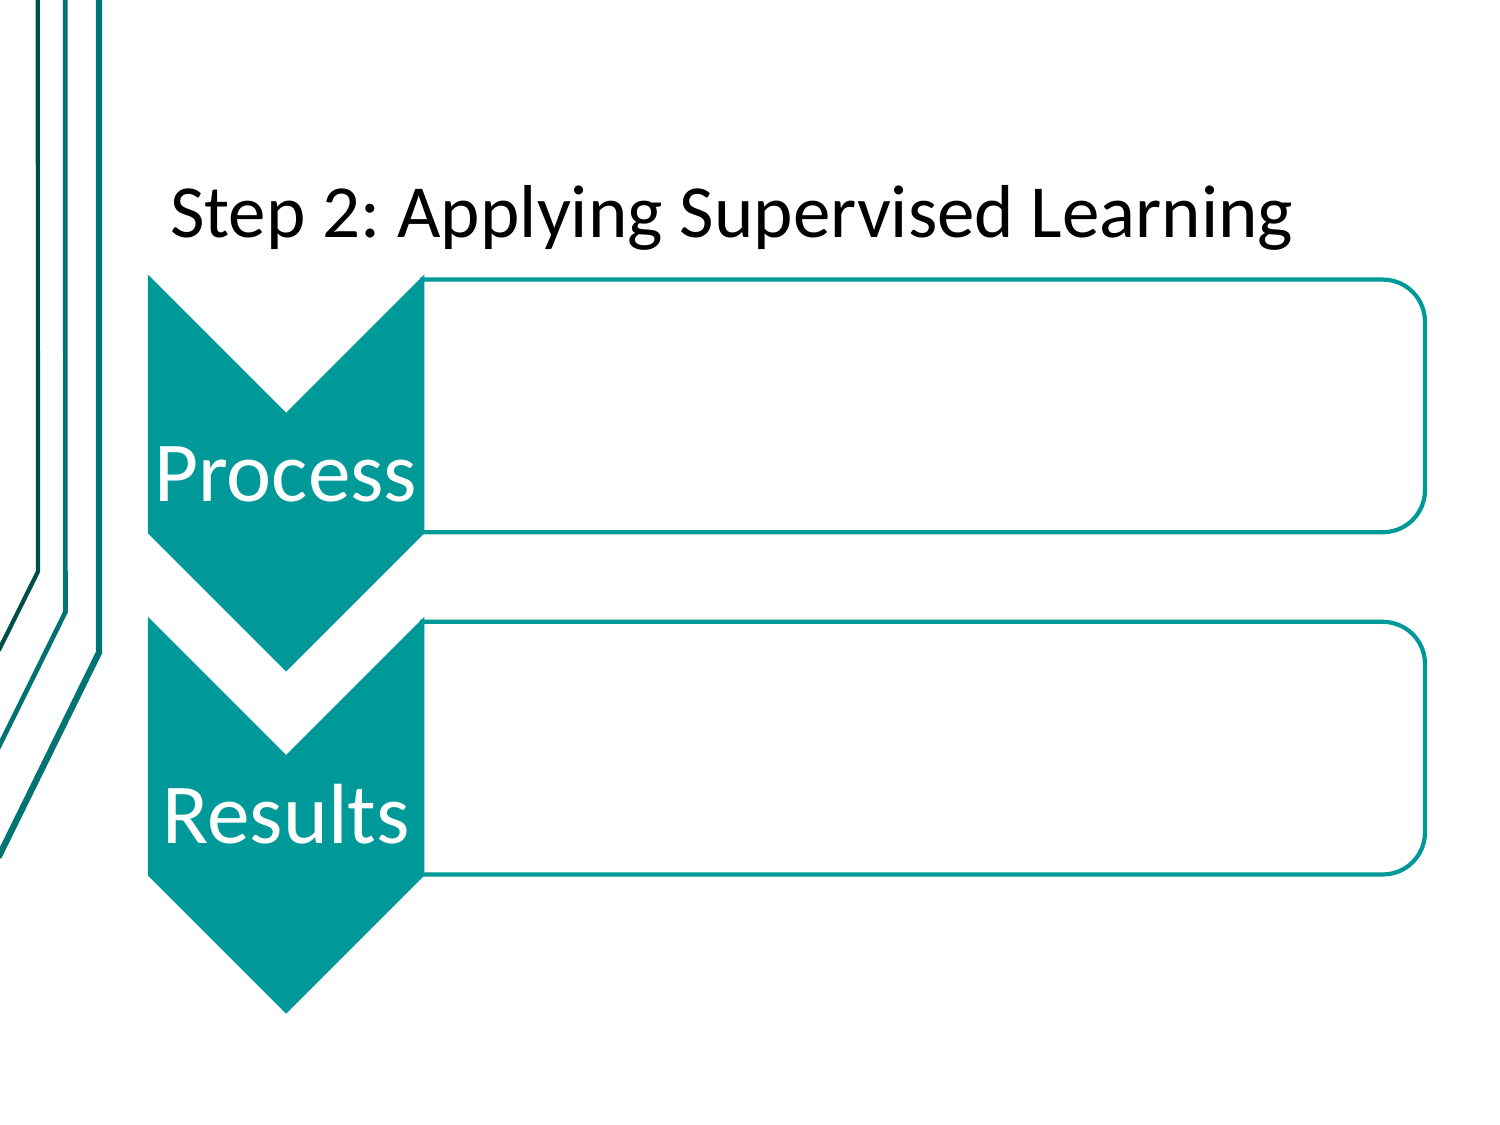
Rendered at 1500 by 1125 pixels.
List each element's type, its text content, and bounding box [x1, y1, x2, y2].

title Step 2: Applying Supervised Learning [150, 62, 1425, 264]
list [149, 278, 1426, 1012]
